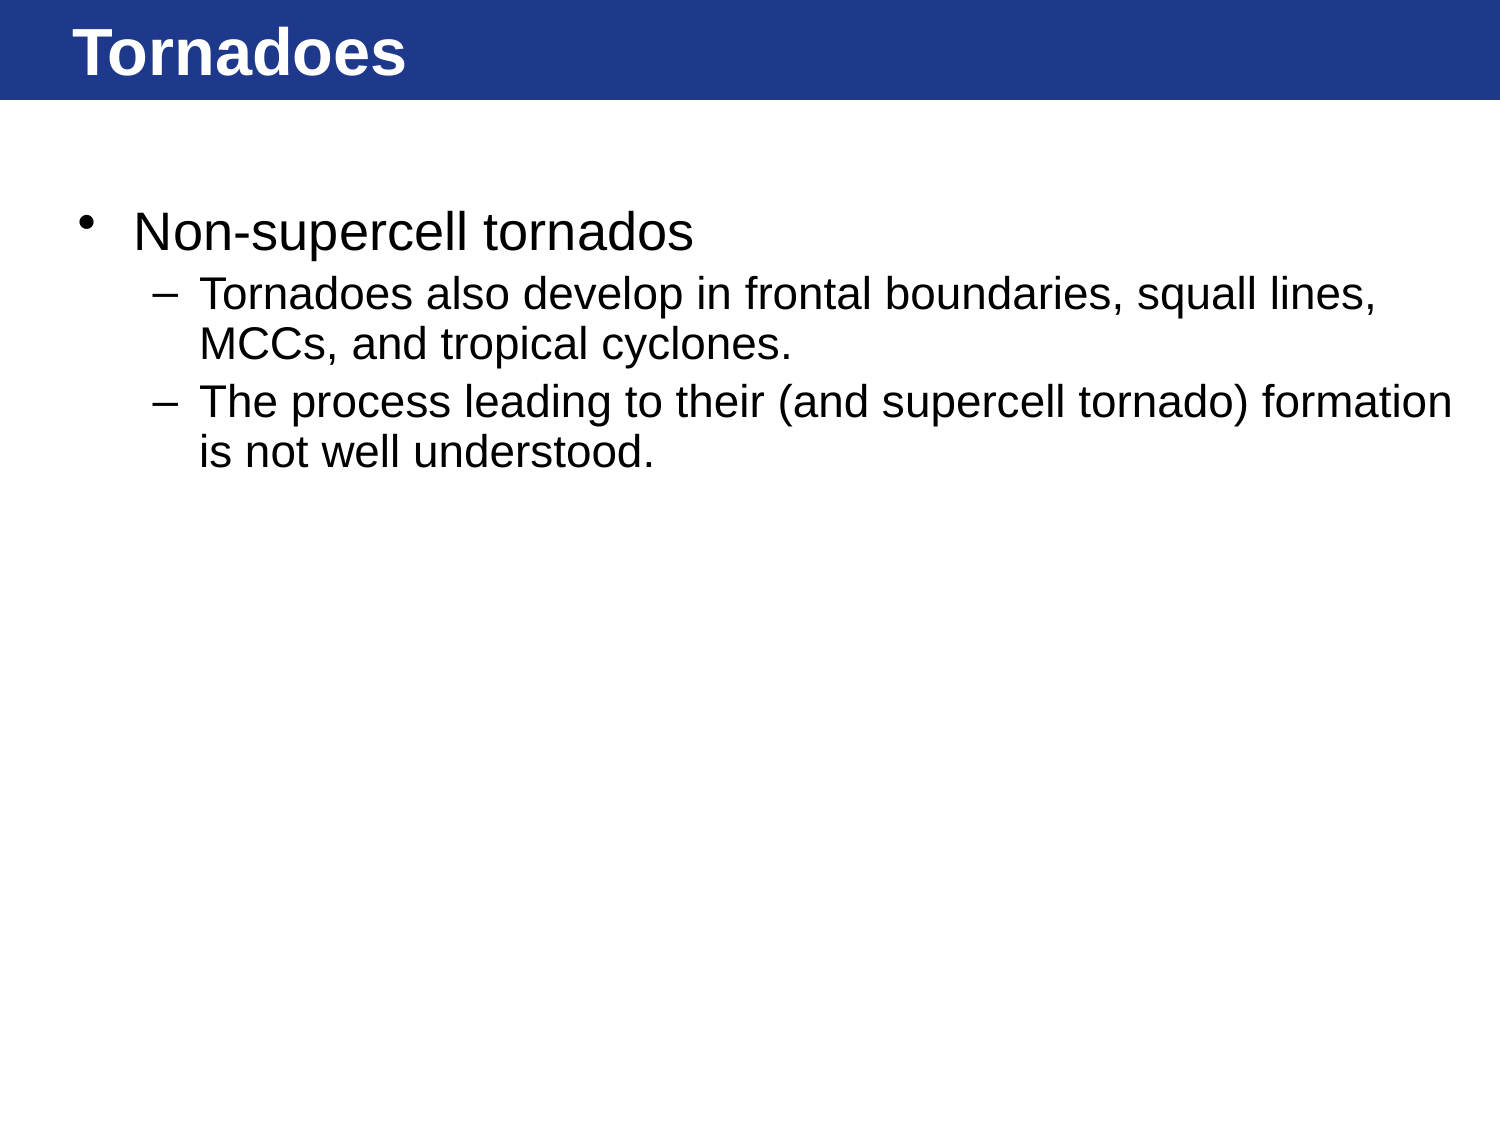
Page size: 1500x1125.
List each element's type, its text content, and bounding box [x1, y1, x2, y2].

title Tornadoes [0, 1, 1498, 97]
list Non-supercell tornados Tornadoes also develop in frontal boundaries, squall lines, MCCs, and tropical cyclones. The process leading to their (and supercell tornado) formation is not well understood. [62, 188, 1475, 588]
